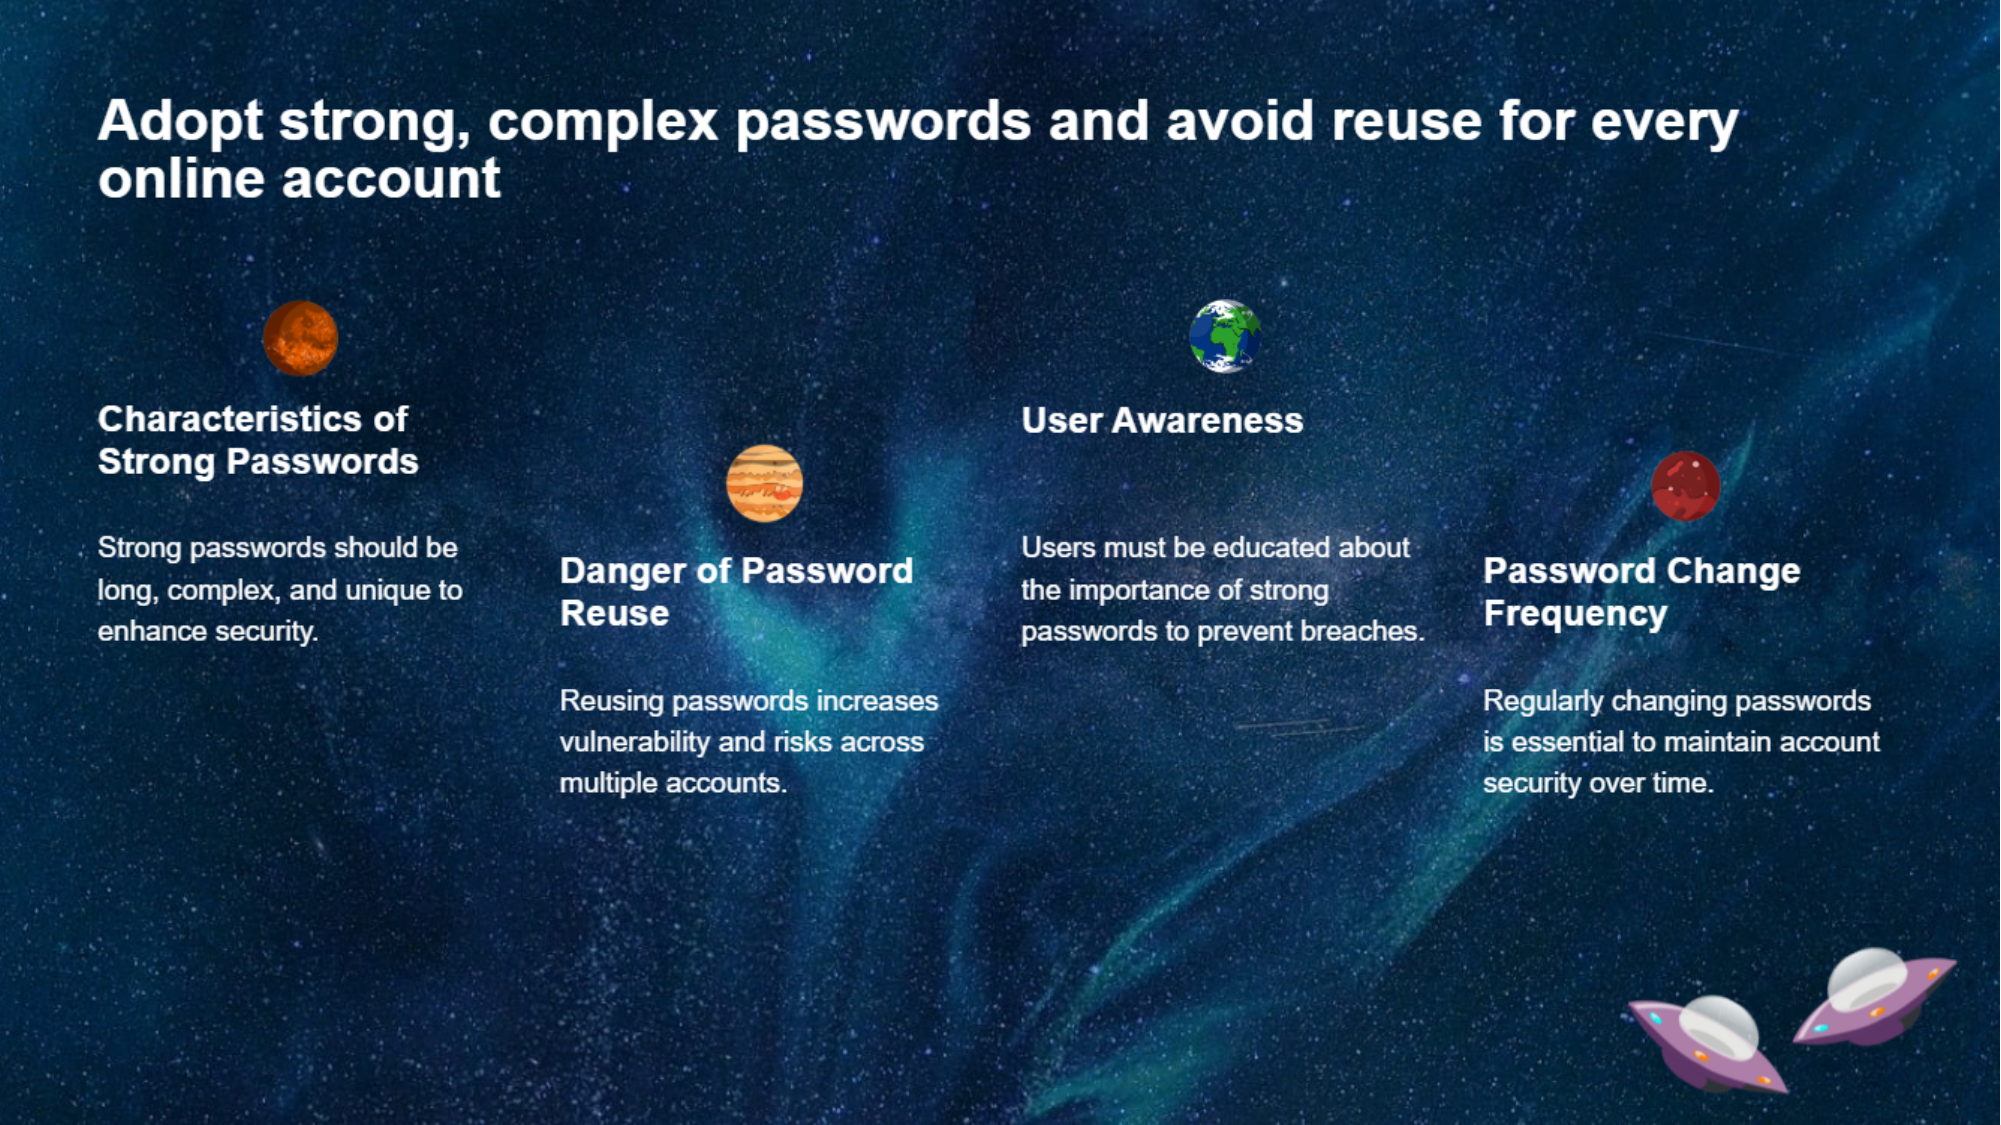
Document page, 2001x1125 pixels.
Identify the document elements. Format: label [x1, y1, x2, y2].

list [0, 0, 2000, 1125]
